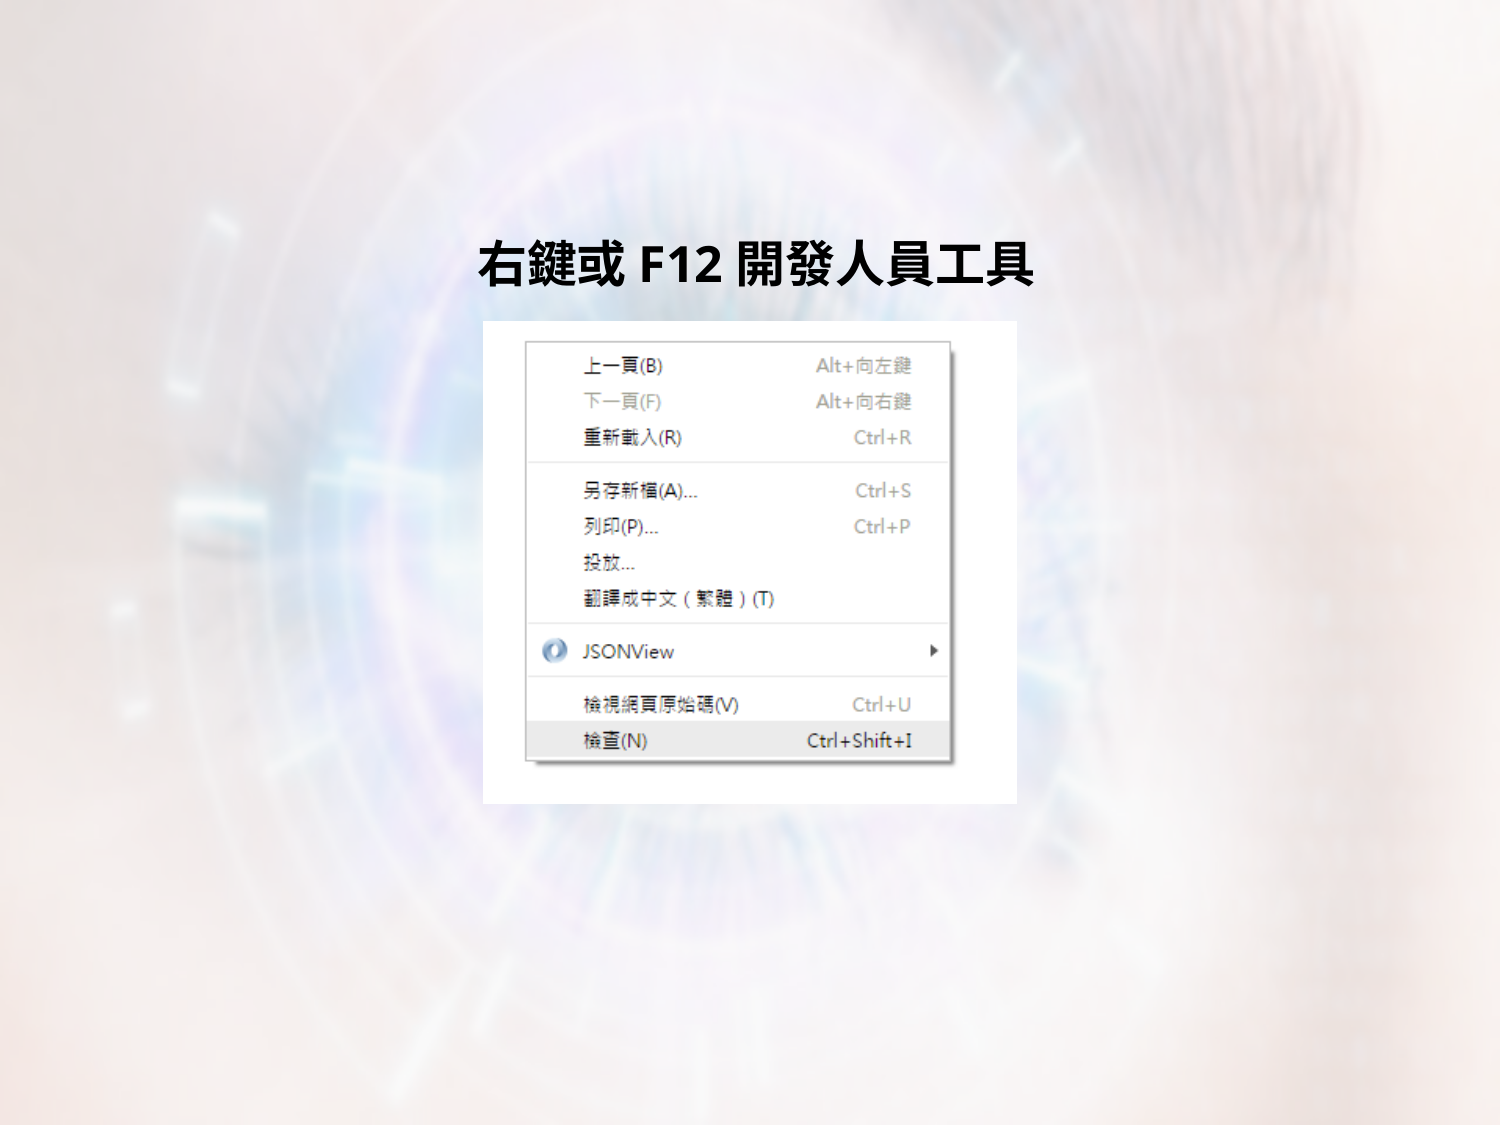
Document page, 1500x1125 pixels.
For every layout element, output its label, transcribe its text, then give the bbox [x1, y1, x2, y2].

picture [483, 320, 1017, 805]
text_box 右鍵或F12開發人員工具 [462, 225, 1051, 300]
